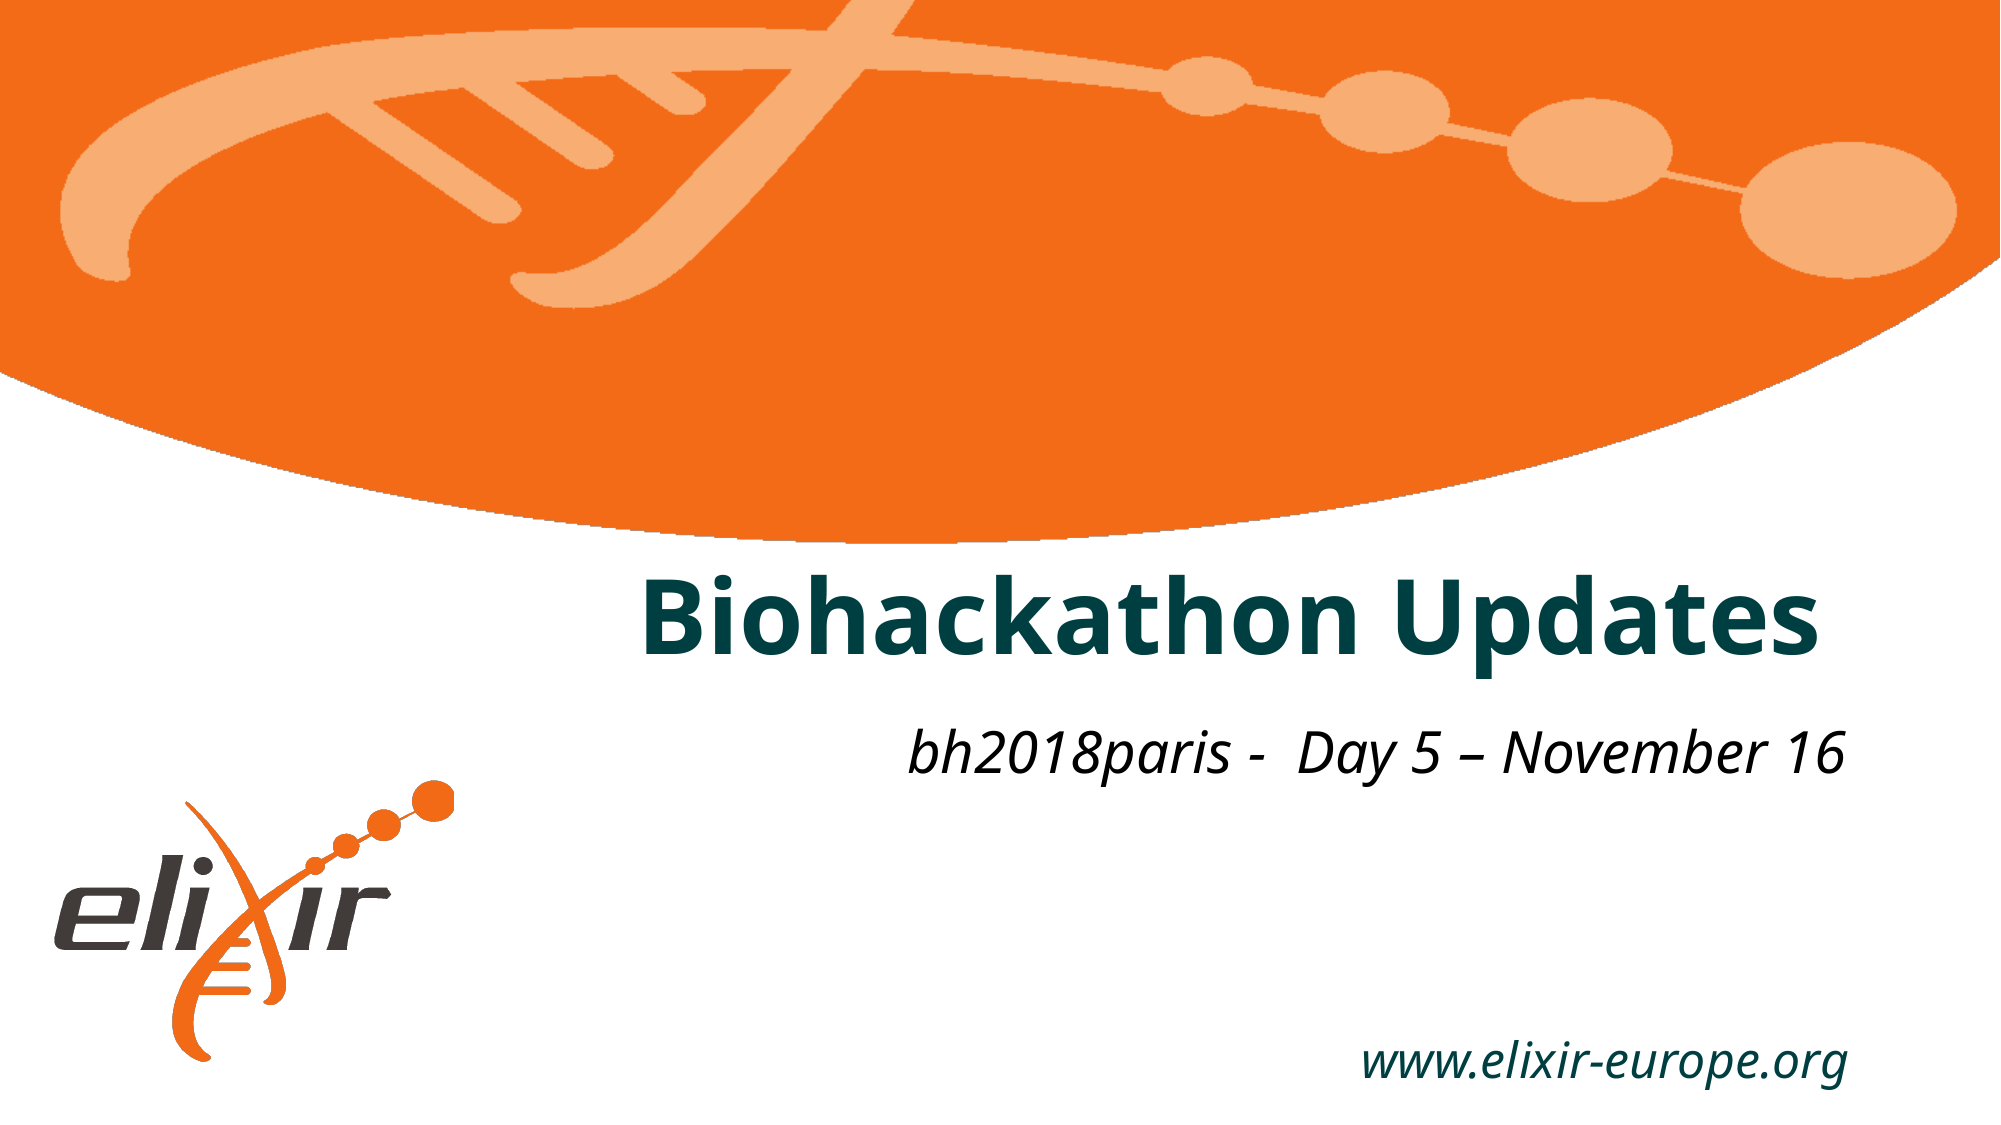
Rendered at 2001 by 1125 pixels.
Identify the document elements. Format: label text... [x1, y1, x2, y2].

subtitle bh2018paris - Day 5 – November 16 [574, 704, 1847, 852]
picture [0, 0, 2000, 1085]
title Biohackathon Updates [149, 550, 1850, 693]
